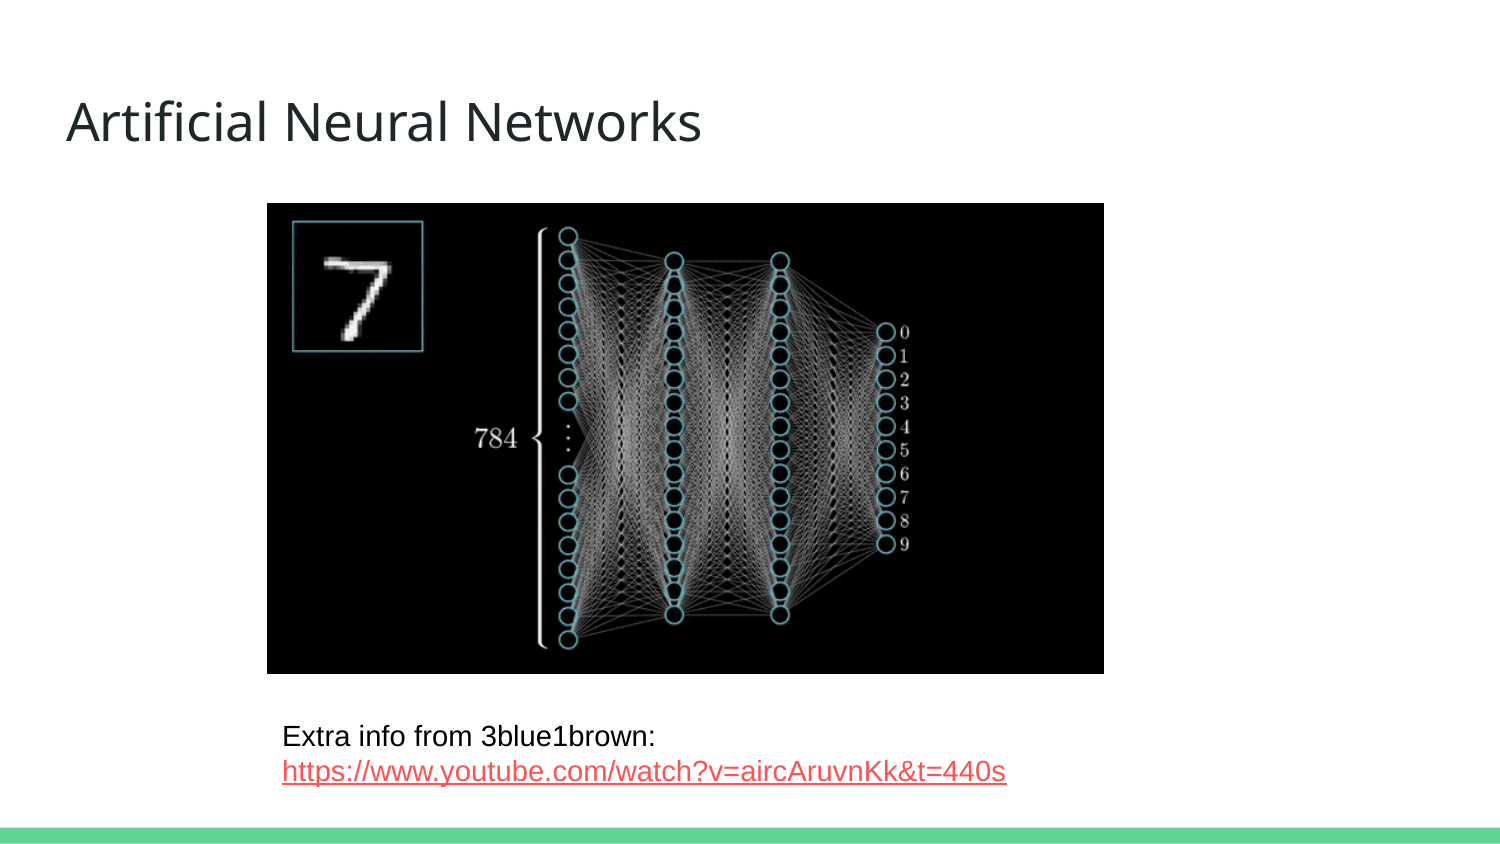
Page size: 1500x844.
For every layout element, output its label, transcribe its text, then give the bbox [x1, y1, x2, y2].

text_box Extra info from 3blue1brown: https://www.youtube.com/watch?v=aircAruvnKk&t=440s [267, 702, 1140, 803]
title Artificial Neural Networks [51, 72, 1449, 167]
picture [266, 203, 1105, 675]
